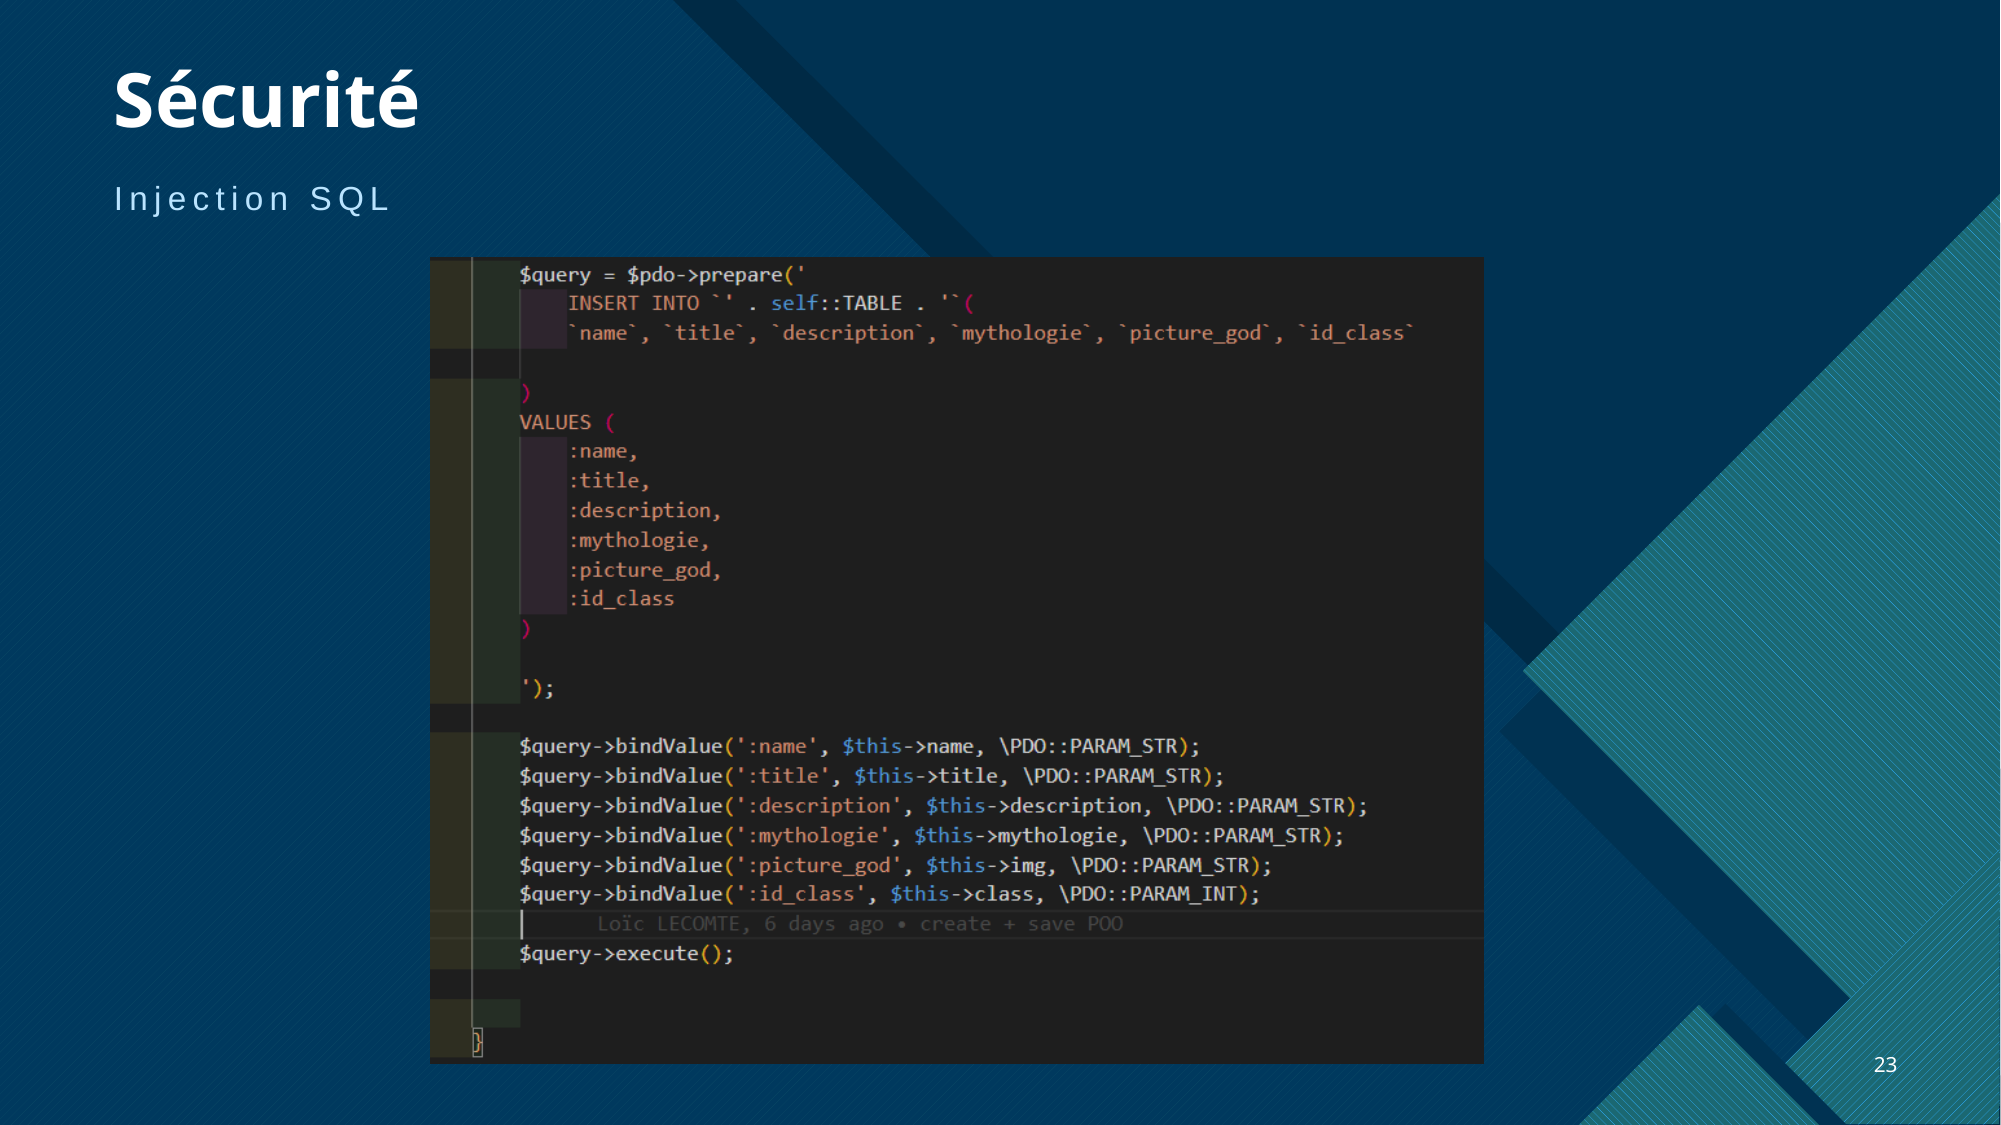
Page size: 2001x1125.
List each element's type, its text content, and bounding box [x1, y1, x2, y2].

list Injection SQL [98, 174, 1215, 235]
slide_number 13 [1523, 522, 2001, 1064]
picture [430, 257, 1484, 1064]
slide_number 23 [1845, 1035, 1913, 1096]
title Sécurité [98, 52, 468, 152]
